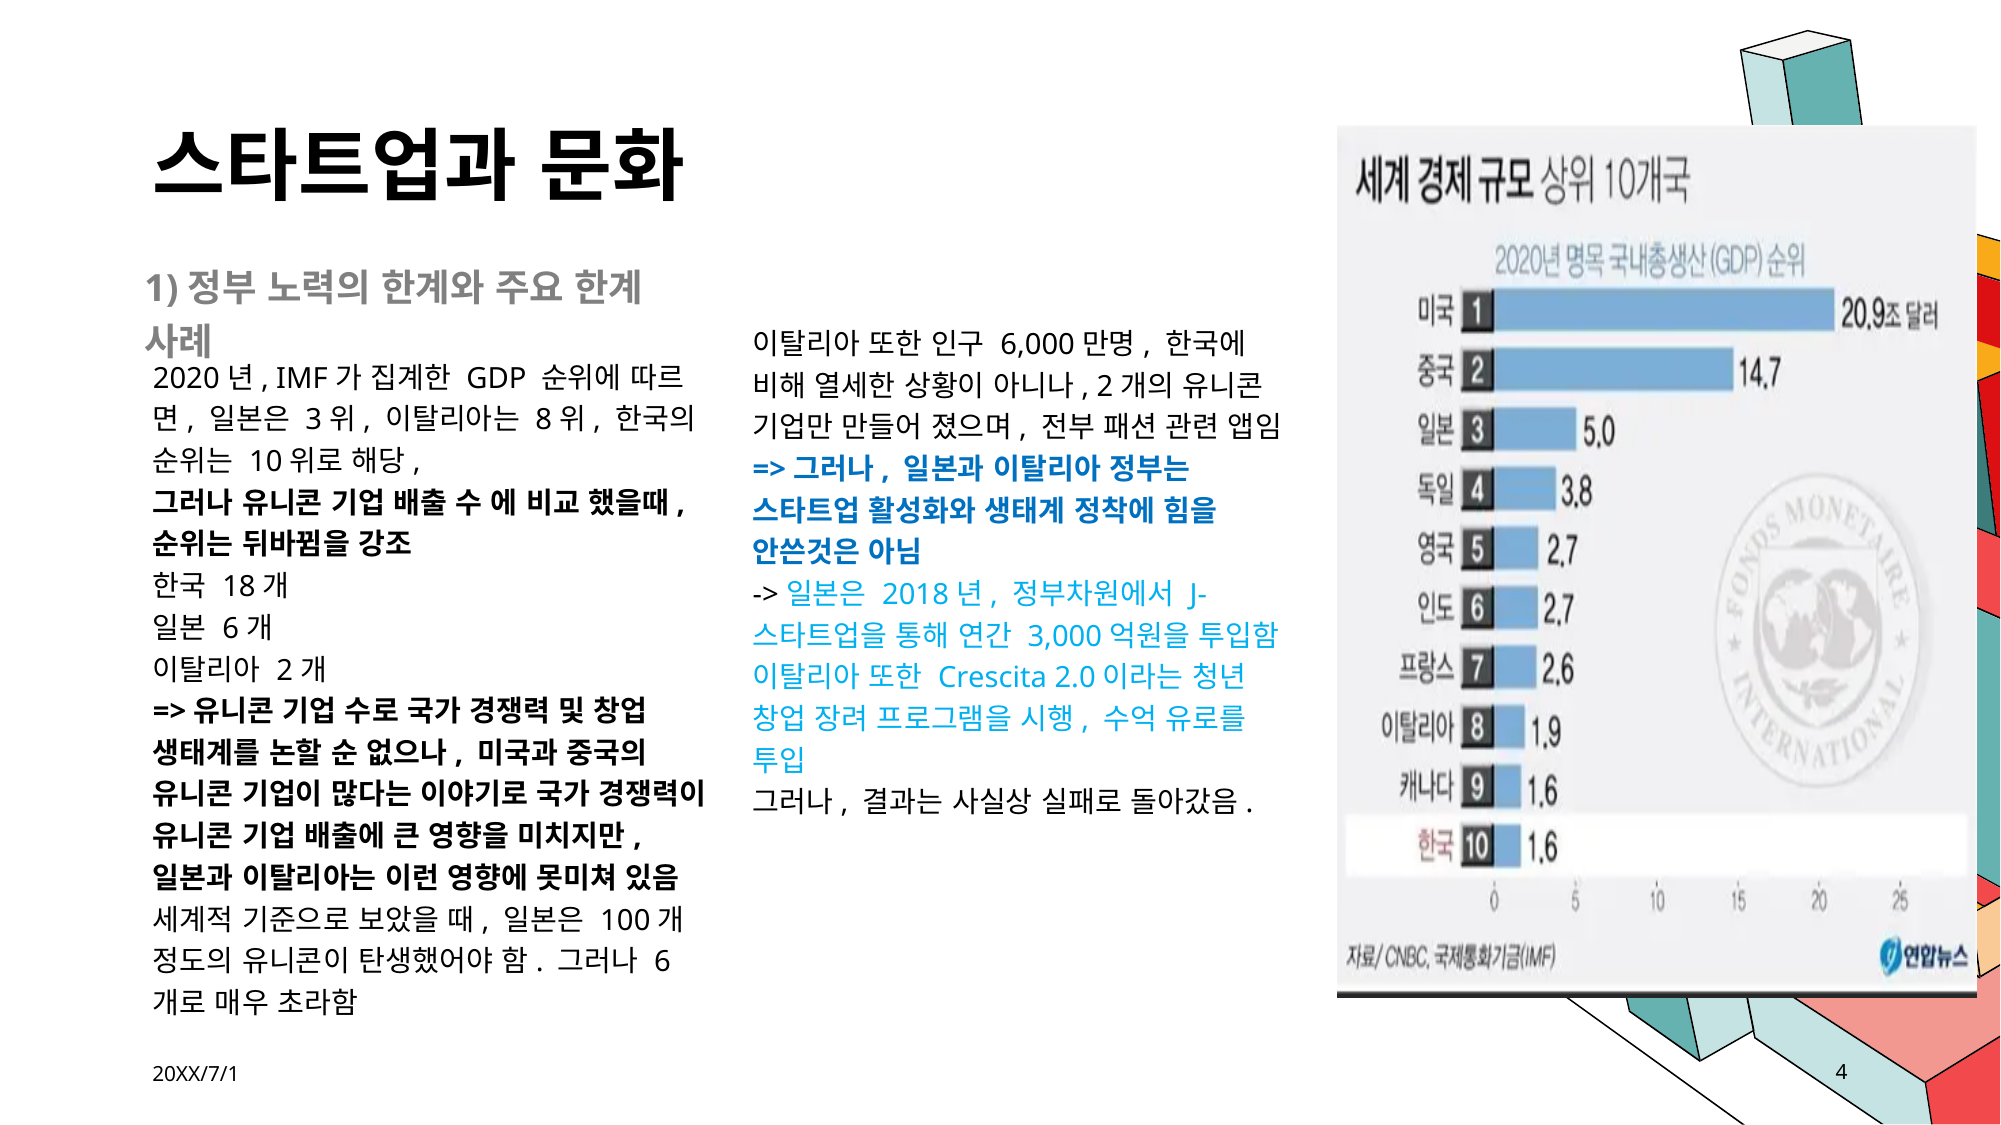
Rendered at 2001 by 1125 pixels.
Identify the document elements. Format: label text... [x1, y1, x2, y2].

slide_number 4 [1412, 1042, 1863, 1103]
text_box 이탈리아 또한 인구 6,000만명, 한국에 비해 열세한 상황이 아니나, 2개의 유니콘 기업만 만들어 졌으며, 전부 패션 관련 앱임 =>그러나, 일본과 이탈리아 정부는 스타트업 활성화와 생태계 정착에 힘을 안쓴것은 아님 ->일본은 2018년, 정부차원에서 J-스타트업을 통해 연간 3,000억원을 투입함 이탈리아 또한 Crescita 2.0이라는 청년 창업 장려 프로그램을 시행, 수억 유로를 투입 그러나, 결과는 사실상 실패로 돌아갔음. [737, 310, 1321, 954]
picture [1337, 125, 1977, 998]
title 스타트업과 문화 [137, 59, 1863, 278]
slide_number 20XX/7/1 [137, 1042, 588, 1103]
list 2020년, IMF가 집계한 GDP 순위에 따르면, 일본은 3위, 이탈리아는 8위, 한국의 순위는 10위로 해당, 그러나 유니콘 기업 배출 수 에 비교 했을때, 순위는 뒤바뀜을 강조 한국 18개 일본 6개 이탈리아 2개 =>유니콘 기업 수로 국가 경쟁력 및 창업 생태계를 논할 순 없으나, 미국과 중국의 유니콘 기업이 많다는 이야기로 국가 경쟁력이 유니콘 기업 배출에 큰 영향을 미치지만, 일본과 이탈리아는 이런 영향에 못미쳐 있음 세계적 기준으로 보았을 때, 일본은 100개 정도의 유니콘이 탄생했어야 함. 그러나 6개로 매우 초라함 [138, 344, 738, 1043]
list 1)정부 노력의 한계와 주요 한계 사례 [129, 247, 730, 308]
